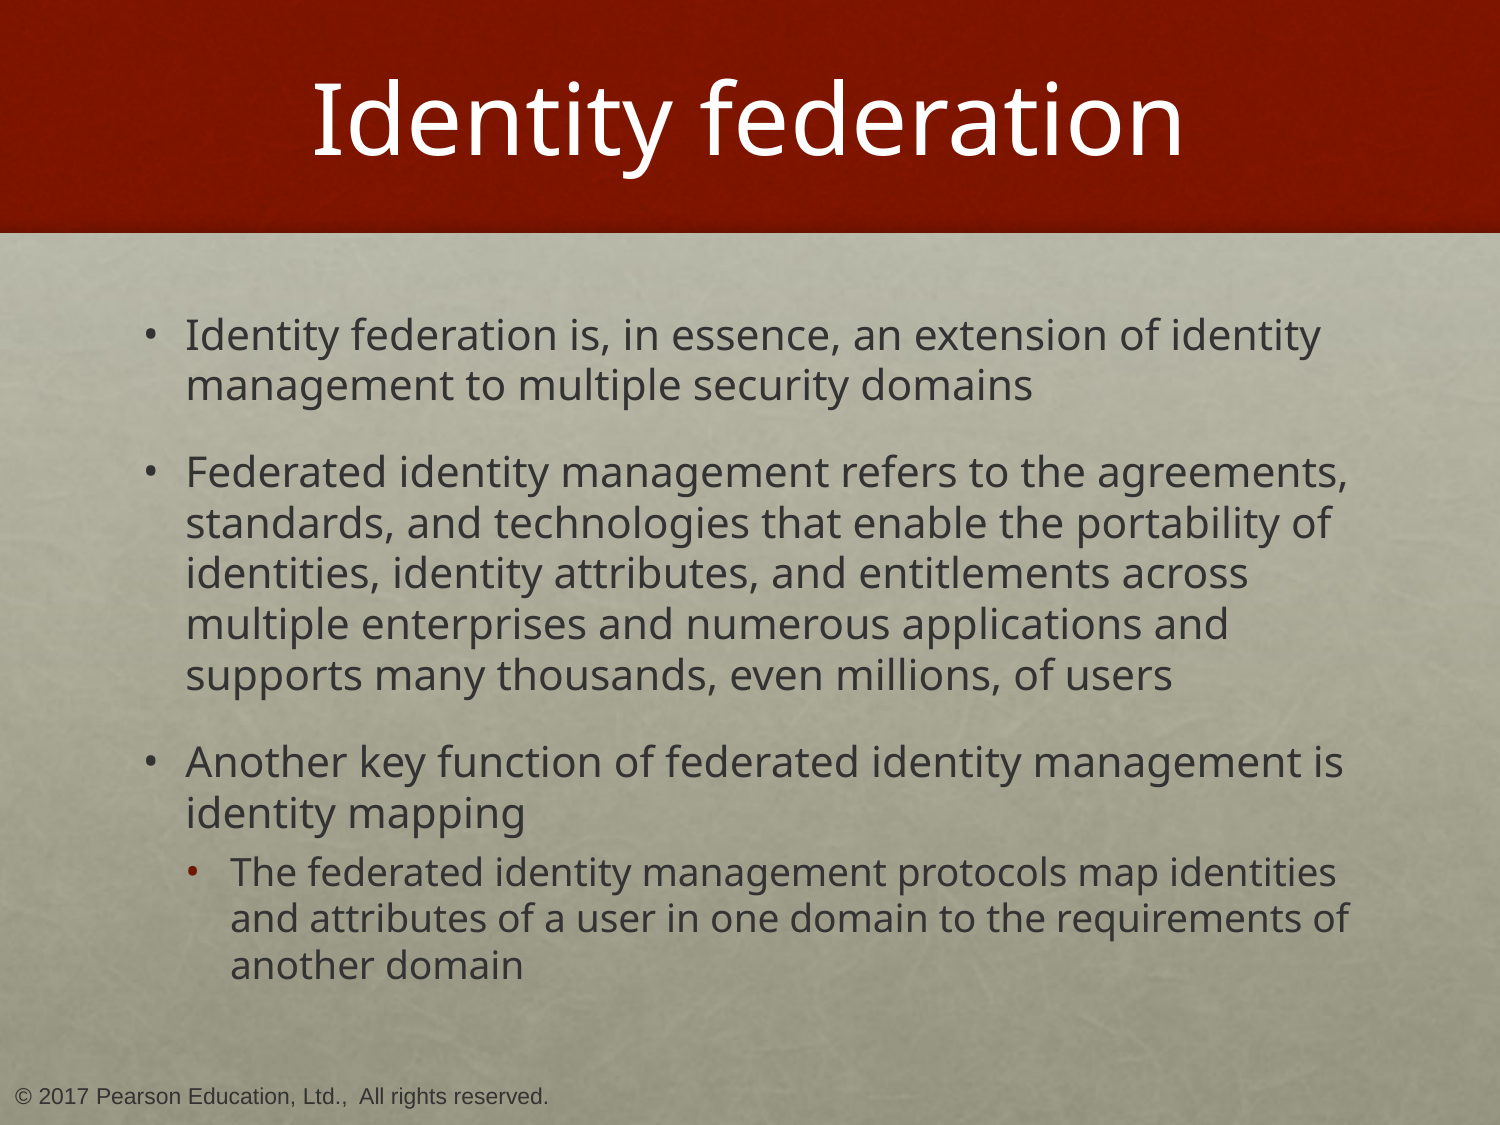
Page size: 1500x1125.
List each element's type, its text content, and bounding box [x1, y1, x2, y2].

picture [0, 214, 1500, 1125]
title Identity federation [127, 10, 1372, 221]
footer © 2017 Pearson Education, Ltd., All rights reserved. [0, 1065, 1175, 1125]
list Identity federation is, in essence, an extension of identity management to multiple security domains Federated identity management refers to the agreements, standards, and technologies that enable the portability of identities, identity attributes, and entitlements across multiple enterprises and numerous applications and supports many thousands, even millions, of users Another key function of federated identity management is identity mapping The federated identity management protocols map identities and attributes of a user in one domain to the requirements of another domain [127, 299, 1372, 1005]
